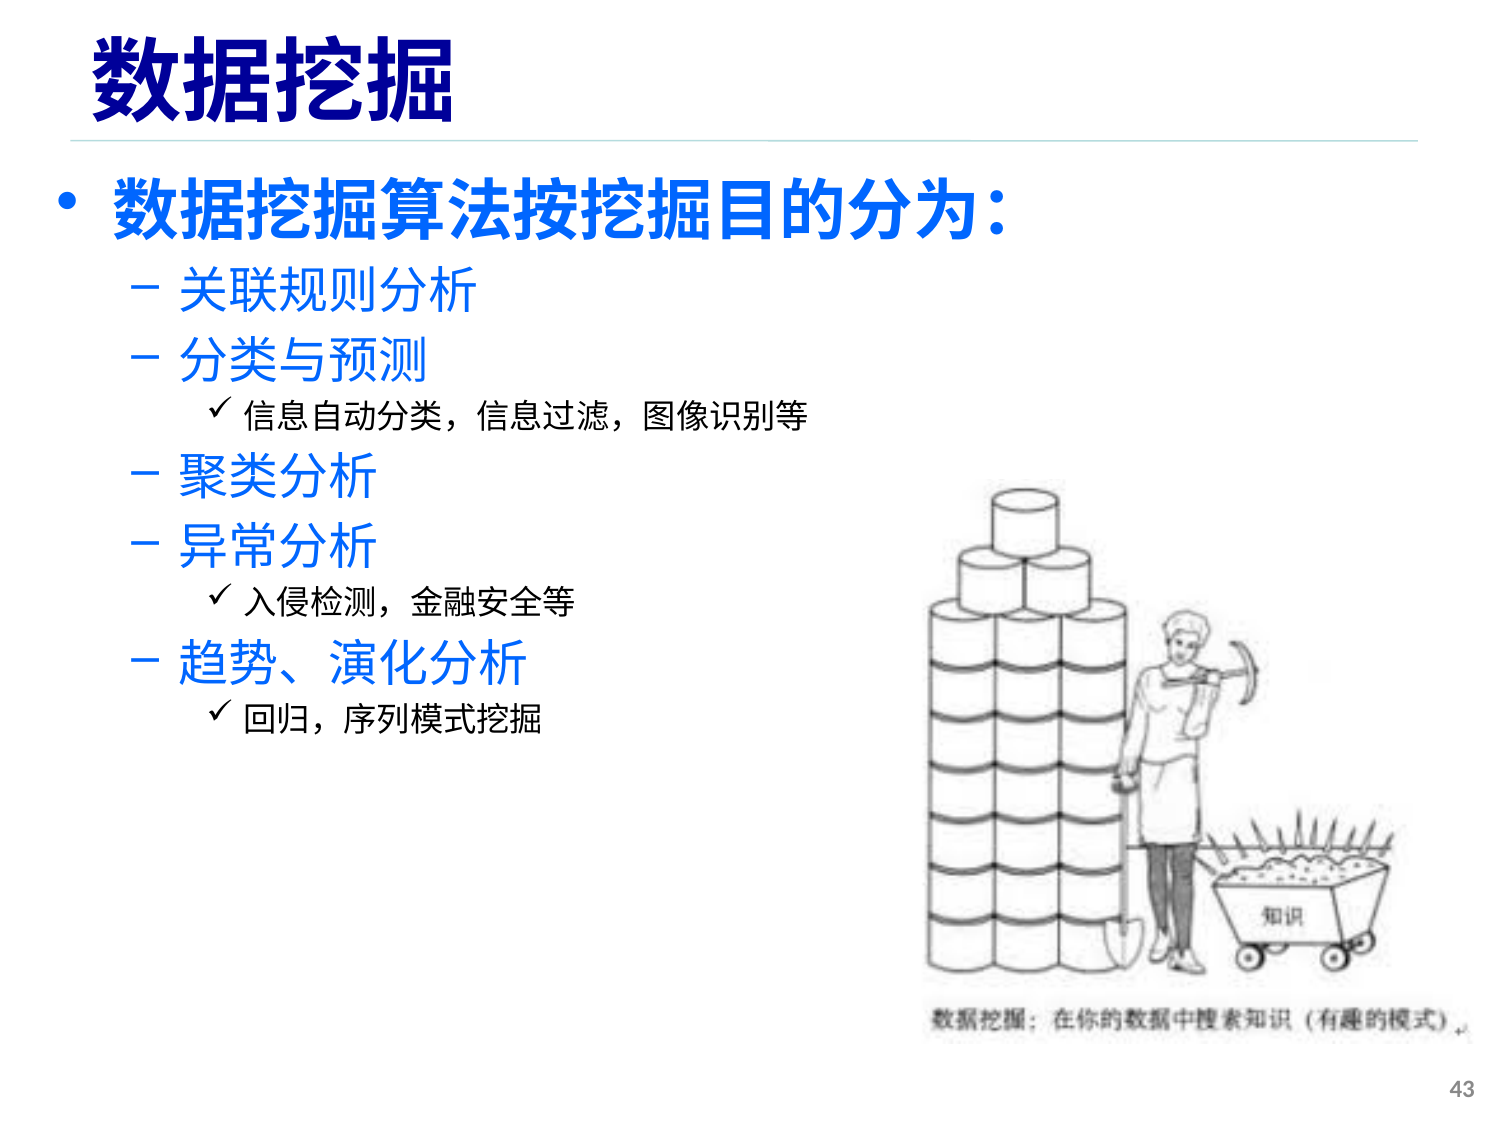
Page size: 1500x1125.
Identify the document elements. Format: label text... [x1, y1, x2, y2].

title 数据挖掘 [74, 30, 1426, 126]
list 数据挖掘算法按挖掘目的分为： 关联规则分析 分类与预测 信息自动分类，信息过滤，图像识别等 聚类分析 异常分析 入侵检测，金融安全等 趋势、演化分析 回归，序列模式挖掘 [40, 160, 1471, 959]
text_box 43 [1139, 1057, 1490, 1118]
picture [903, 479, 1481, 1045]
